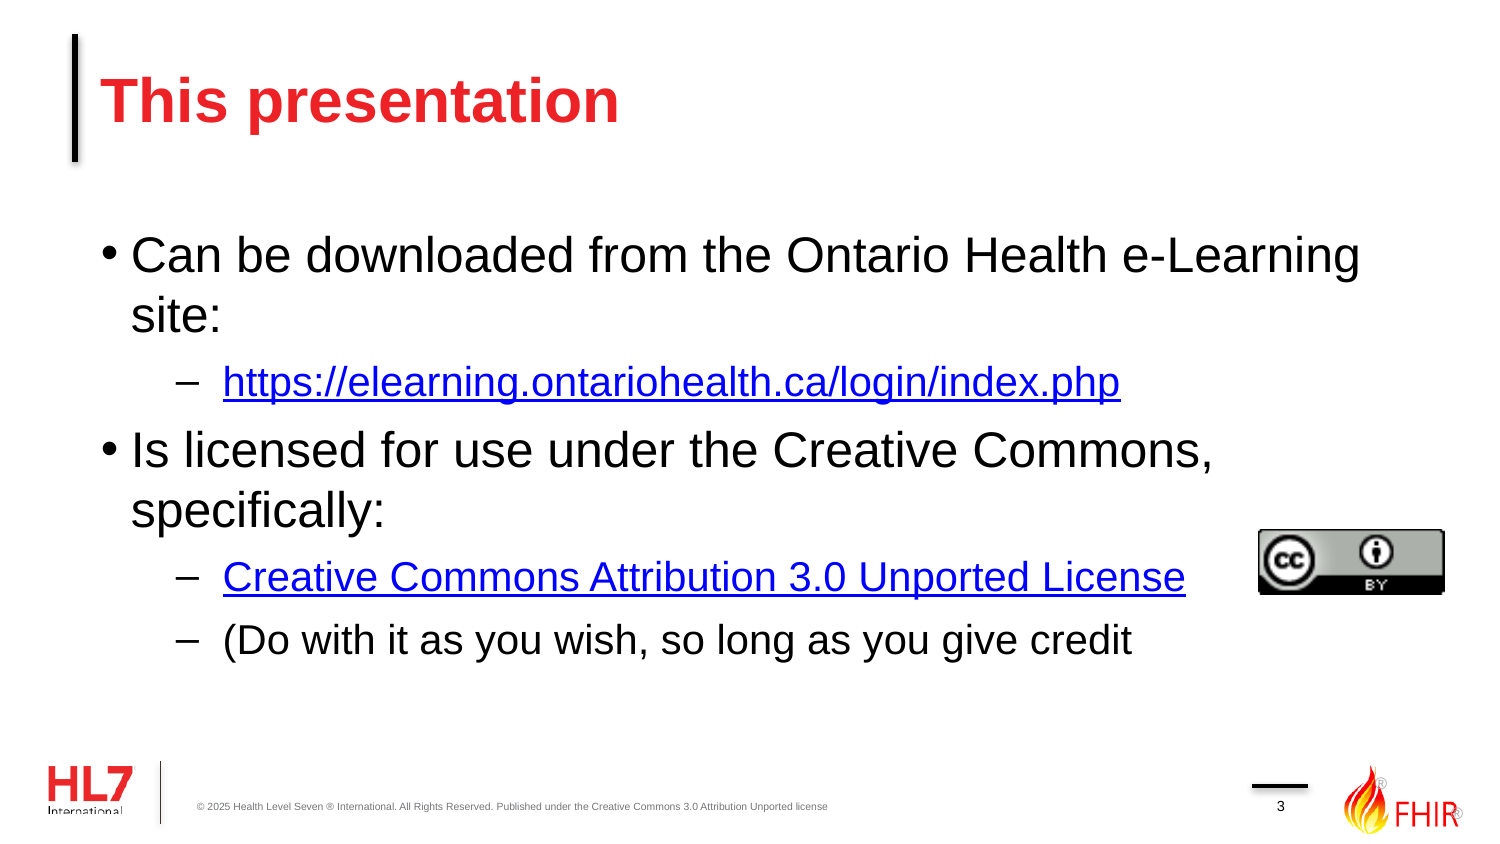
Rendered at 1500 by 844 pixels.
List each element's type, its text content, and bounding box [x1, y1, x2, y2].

list Can be downloaded from the Ontario Health e-Learning site: https://elearning.ontariohealth.ca/login/index.php Is licensed for use under the Creative Commons, specifically: Creative Commons Attribution 3.0 Unported License (Do with it as you wish, so long as you give credit [100, 222, 1451, 731]
title This presentation [100, 33, 1451, 163]
picture [1339, 760, 1463, 837]
footer © 2025 Health Level Seven ® International. All Rights Reserved. Published under the Creative Commons 3.0 Attribution Unported license [196, 786, 941, 813]
picture [1258, 529, 1446, 596]
slide_number 3 [1258, 786, 1304, 814]
